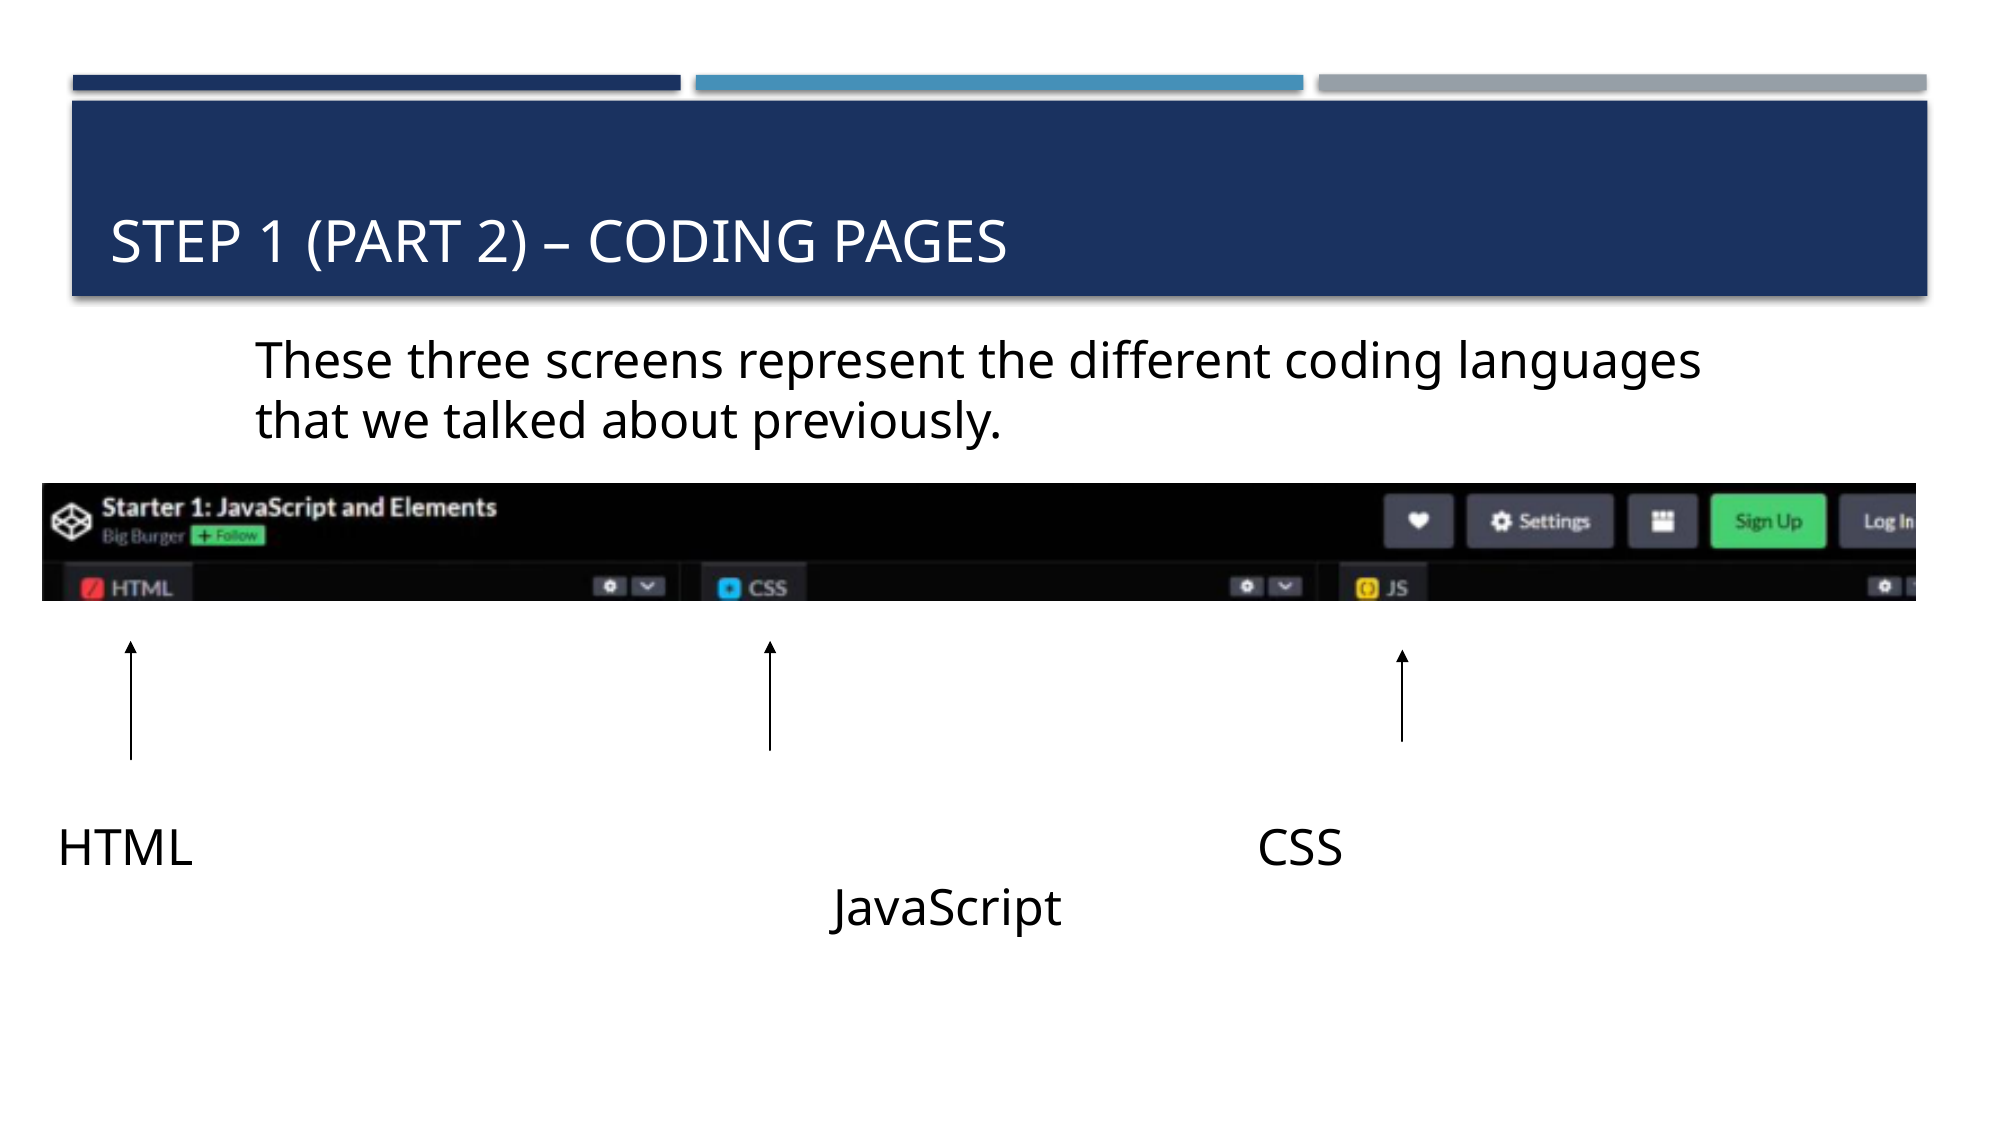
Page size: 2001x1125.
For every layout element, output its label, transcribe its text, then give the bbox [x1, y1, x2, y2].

title Step 1 (part 2) – Coding pages [95, 115, 1905, 282]
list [42, 483, 1916, 602]
text_box These three screens represent the different coding languages that we talked about previously. [240, 321, 1760, 456]
text_box HTML CSS JavaScript [42, 808, 1562, 943]
